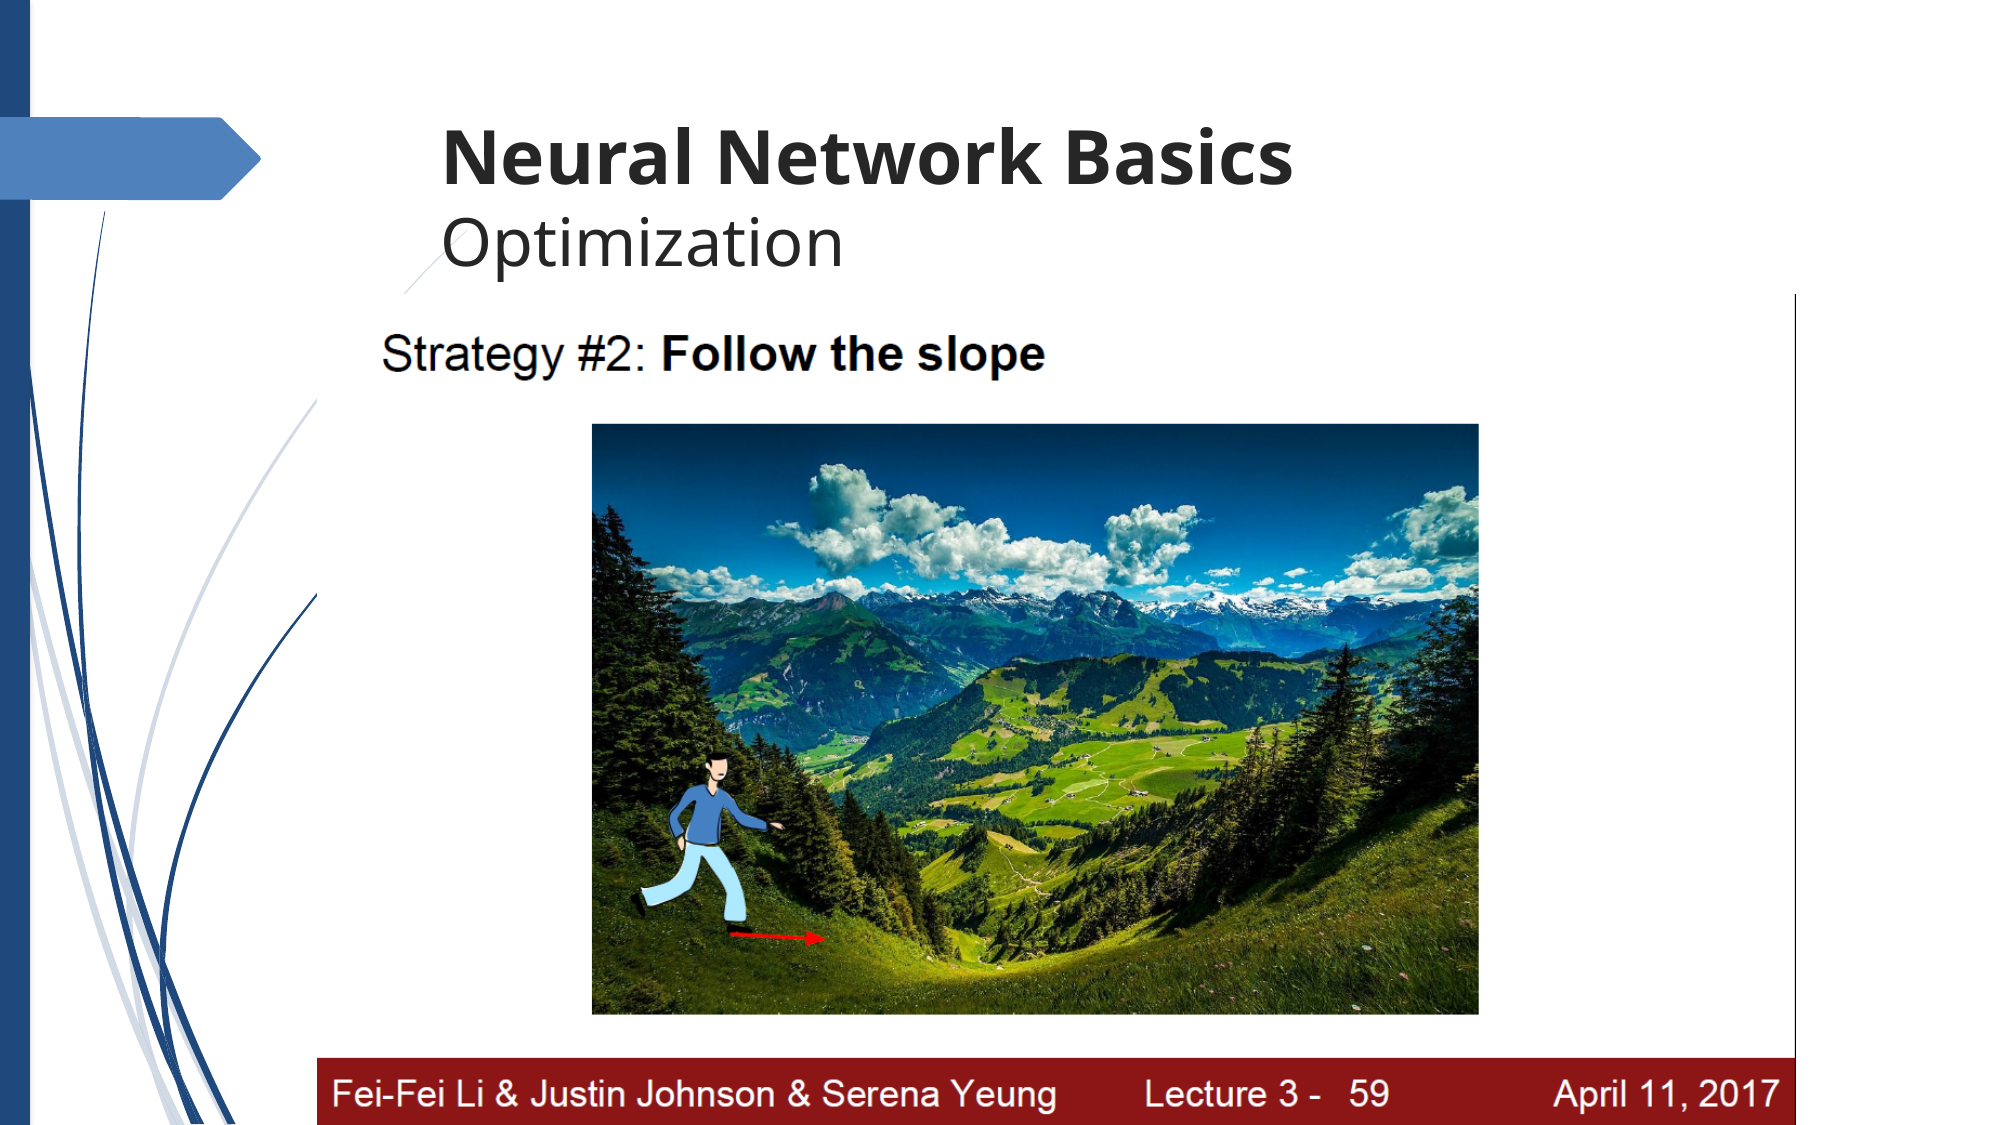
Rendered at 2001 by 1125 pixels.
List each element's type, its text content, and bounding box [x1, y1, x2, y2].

picture [317, 293, 1796, 1125]
text_box Neural Network Basics Optimization [425, 102, 1888, 313]
